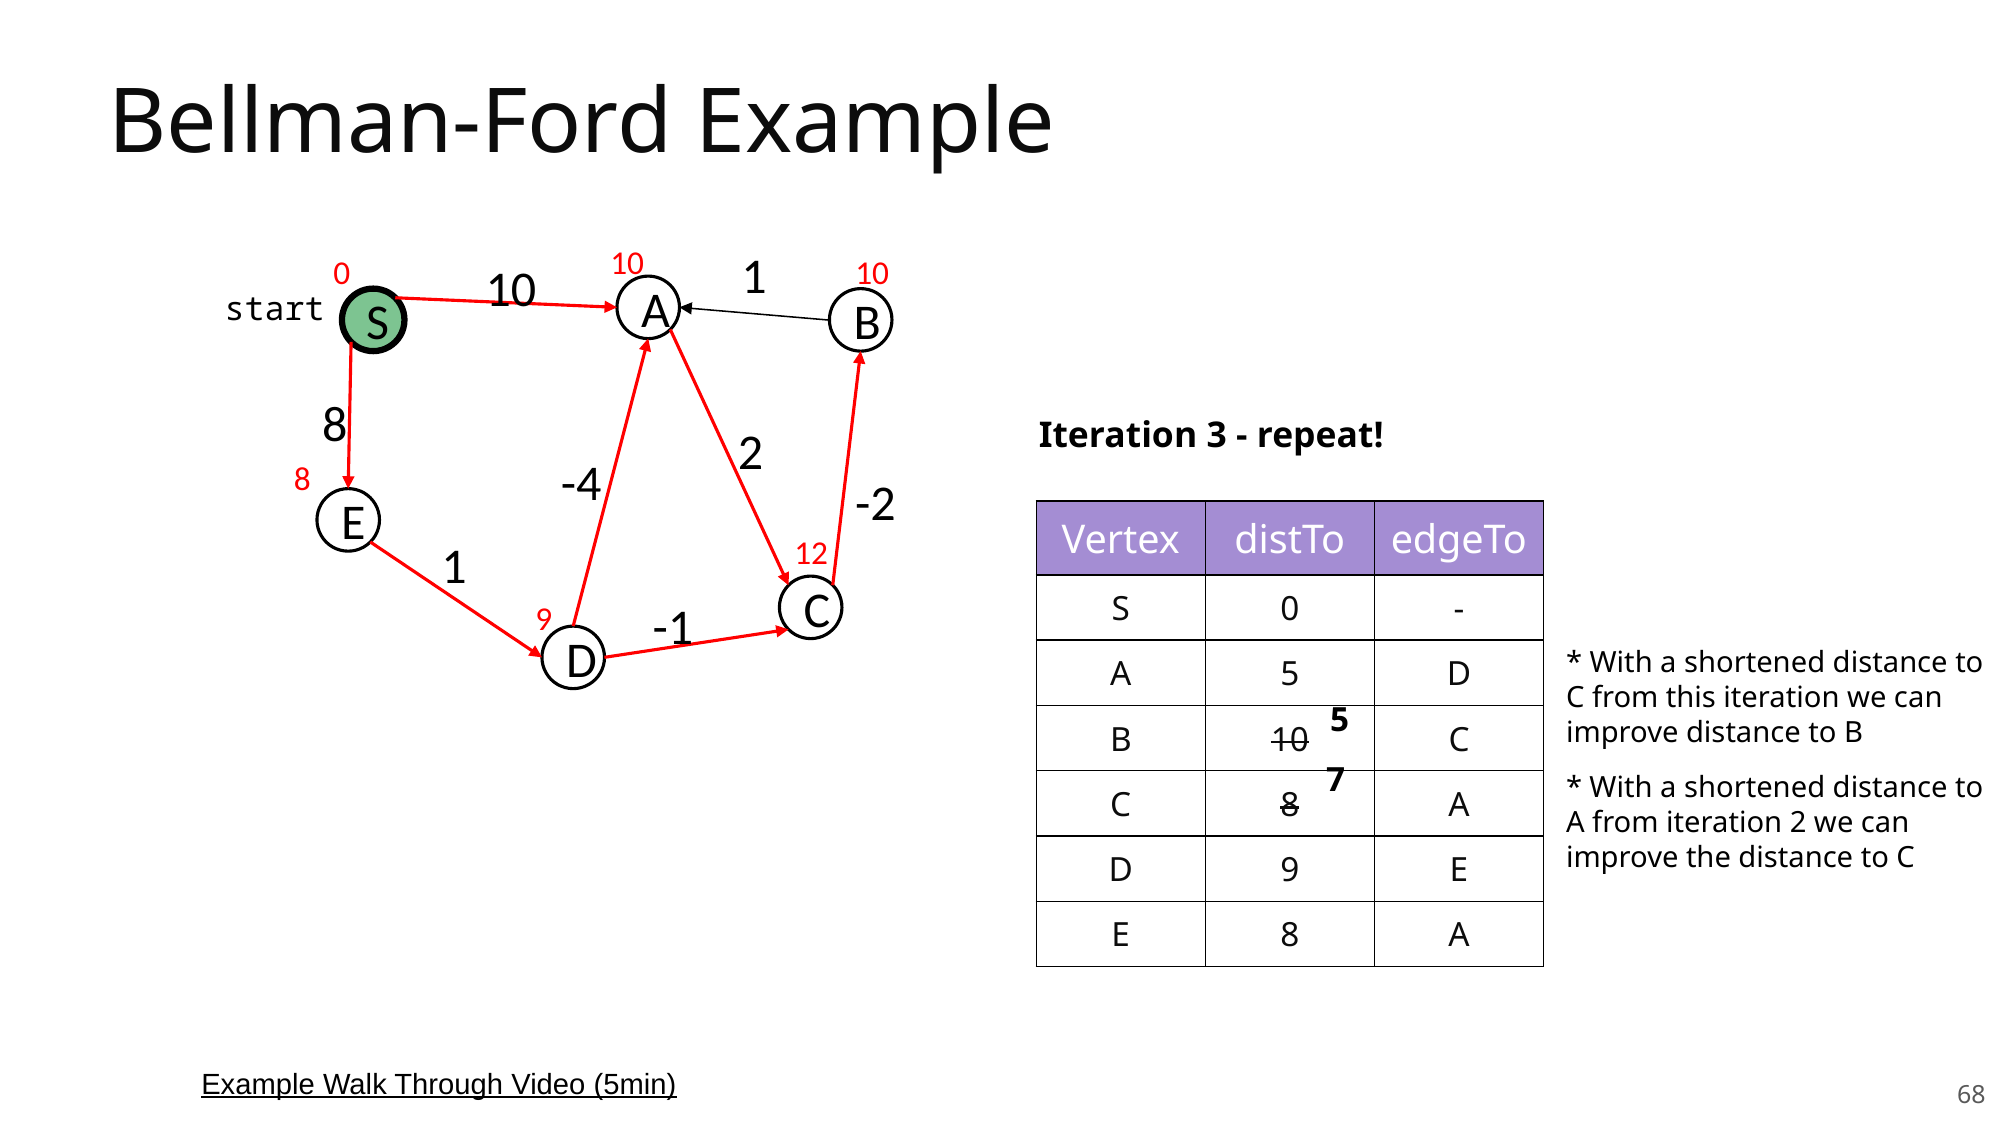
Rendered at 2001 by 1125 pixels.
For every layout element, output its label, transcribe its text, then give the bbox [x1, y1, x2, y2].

text_box start [186, 267, 273, 346]
table_cell C [1037, 771, 1205, 835]
table_cell 9 [1206, 837, 1374, 901]
table_cell 10 [1365, 706, 1374, 770]
table_cell B [1037, 706, 1205, 770]
table_cell 0 [1206, 576, 1374, 639]
table_cell A [1375, 902, 1543, 966]
text_box Example Walk Through Video (5min) [186, 1050, 786, 1116]
title Bellman-Ford Example [94, 43, 1930, 210]
table_cell E [1375, 837, 1543, 901]
table_cell D [1037, 837, 1205, 901]
table_cell S [1037, 576, 1205, 639]
table_header Vertex [1037, 502, 1205, 574]
table_cell A [1037, 641, 1205, 705]
table_cell A [1375, 771, 1543, 835]
table_cell 5 [1206, 641, 1374, 705]
table_cell C [1375, 706, 1543, 770]
text_box Iteration 3 - repeat! [1023, 396, 1957, 470]
table_header edgeTo [1375, 502, 1543, 574]
table_cell 8 [1206, 902, 1374, 966]
table_cell E [1037, 902, 1205, 966]
text_box 5 [1315, 682, 1370, 753]
text_box * With a shortened distance to C from this iteration we can improve distance to B [1550, 628, 2000, 764]
table_cell 8 [1206, 771, 1374, 835]
table_cell 10 [1206, 706, 1315, 770]
table_header distTo [1206, 502, 1374, 574]
table_cell D [1375, 641, 1543, 705]
table_cell - [1375, 576, 1543, 639]
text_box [278, 233, 941, 689]
text_box * With a shortened distance to A from iteration 2 we can improve the distance to C [1551, 764, 2000, 888]
text_box 7 [1311, 743, 1365, 814]
